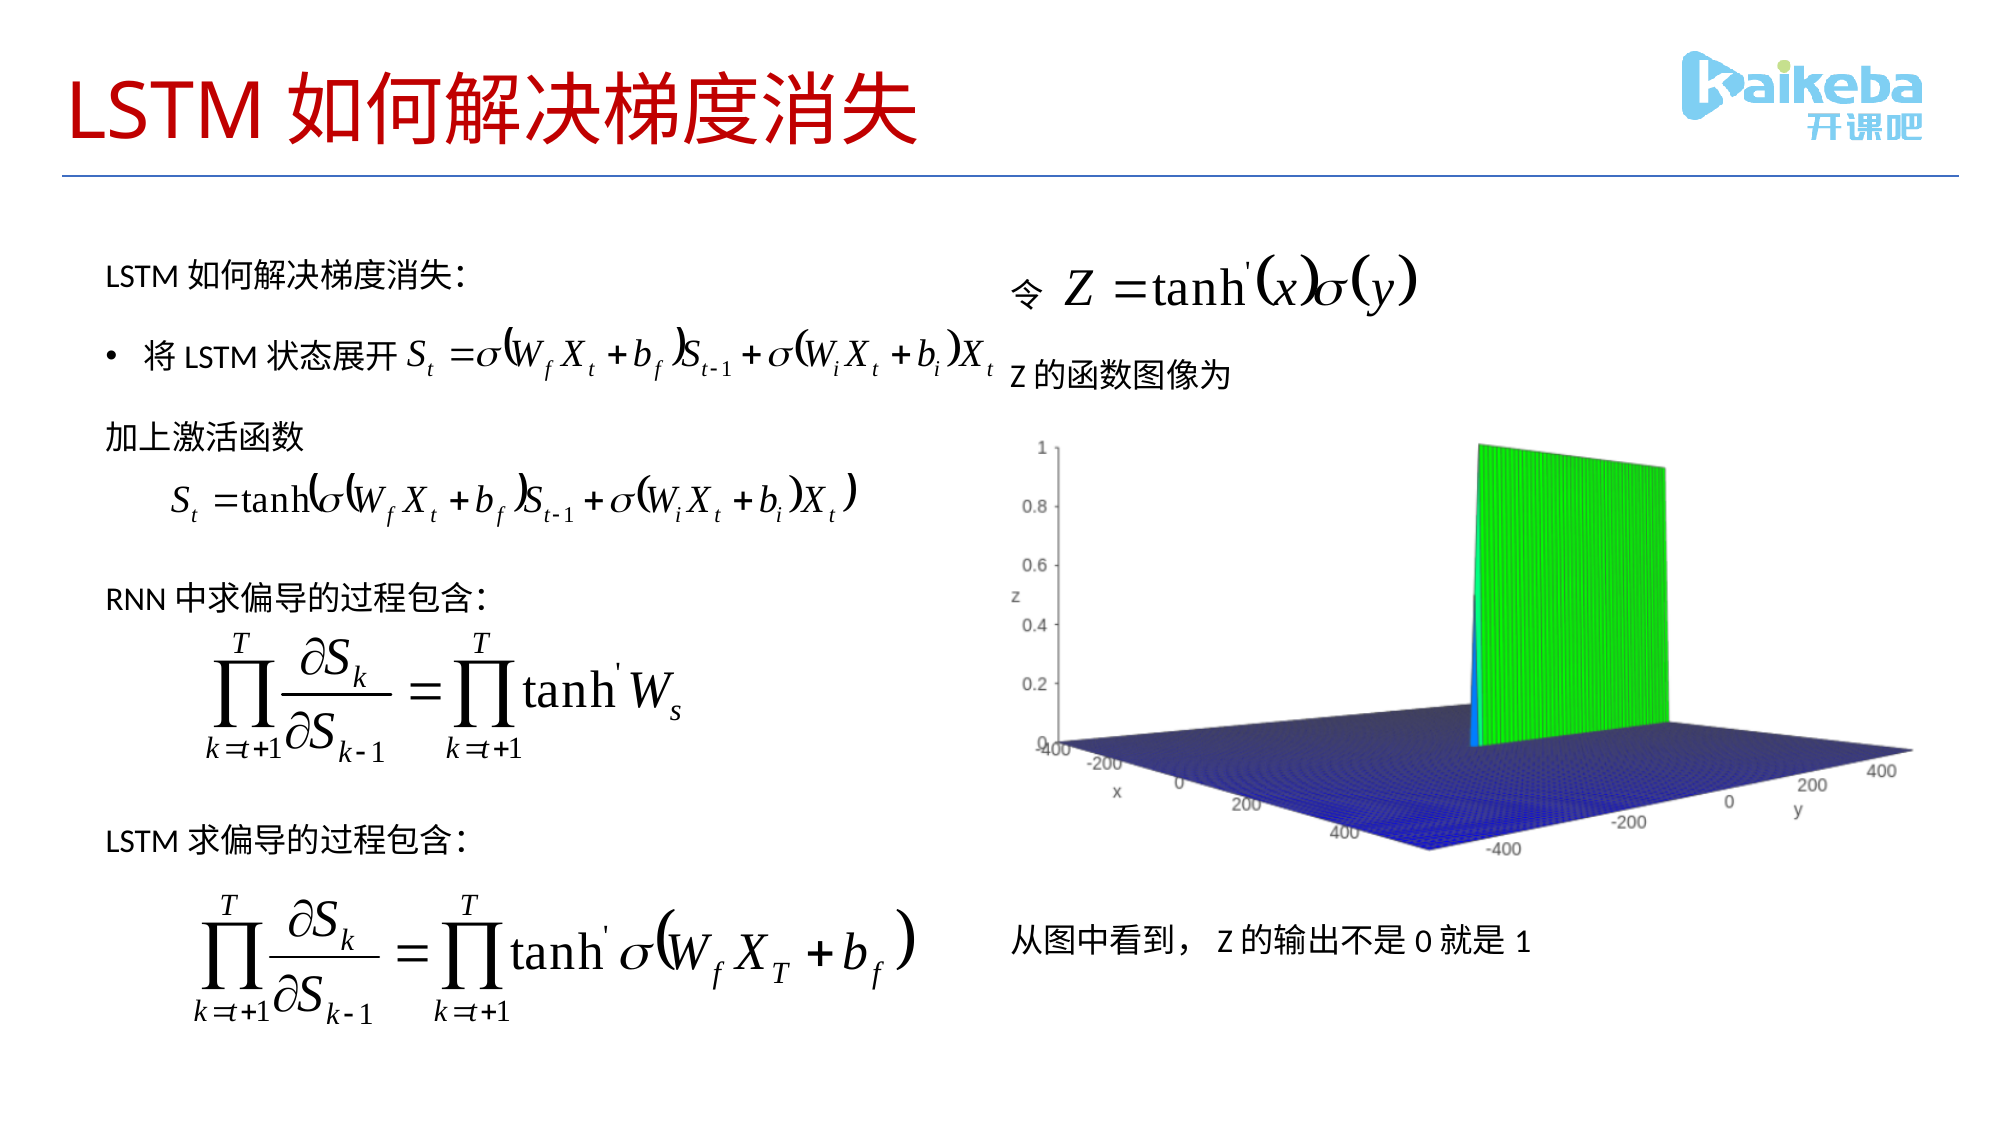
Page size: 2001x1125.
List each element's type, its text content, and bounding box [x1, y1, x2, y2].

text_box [164, 473, 856, 536]
text_box LSTM如何解决梯度消失： 将LSTM状态展开 加上激活函数 RNN中求偏导的过程包含： LSTM求偏导的过程包含： [98, 227, 1003, 918]
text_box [184, 881, 916, 1037]
picture [1002, 412, 1928, 871]
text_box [197, 619, 699, 774]
title LSTM如何解决梯度消失 [57, 59, 1728, 167]
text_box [400, 327, 1003, 390]
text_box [1055, 248, 1420, 328]
text_box 令 Z的函数图像为 从图中看到，Z的输出不是0就是1 [1002, 871, 1907, 937]
text_box 令 Z的函数图像为 从图中看到，Z的输出不是0就是1 [1002, 246, 1907, 412]
